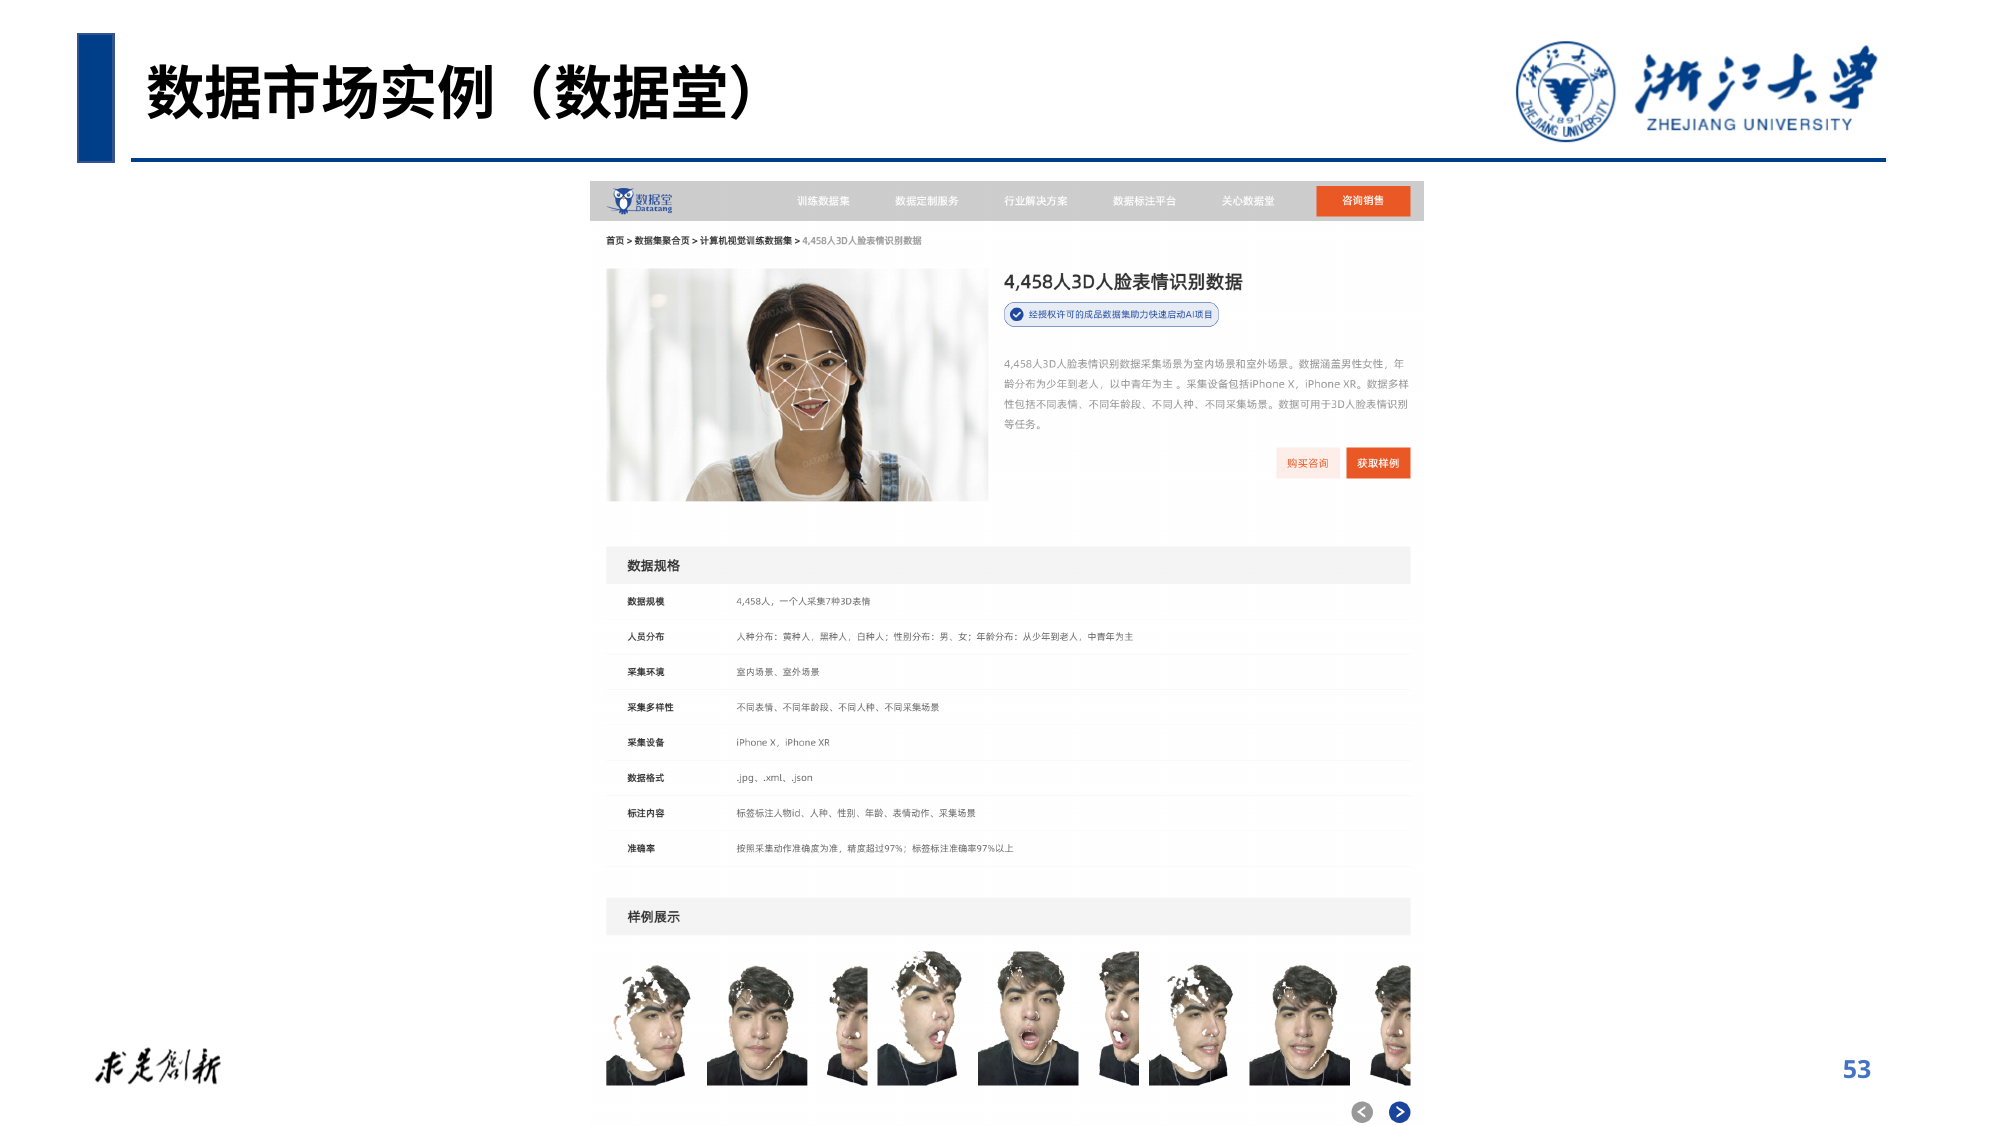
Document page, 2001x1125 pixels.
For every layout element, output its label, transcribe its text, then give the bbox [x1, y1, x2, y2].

picture [1488, 24, 1887, 146]
text_box 数据市场实例（数据堂） [131, 49, 1349, 134]
slide_number 53 [1548, 1041, 1887, 1101]
picture [590, 177, 1424, 1125]
picture [76, 1036, 239, 1096]
